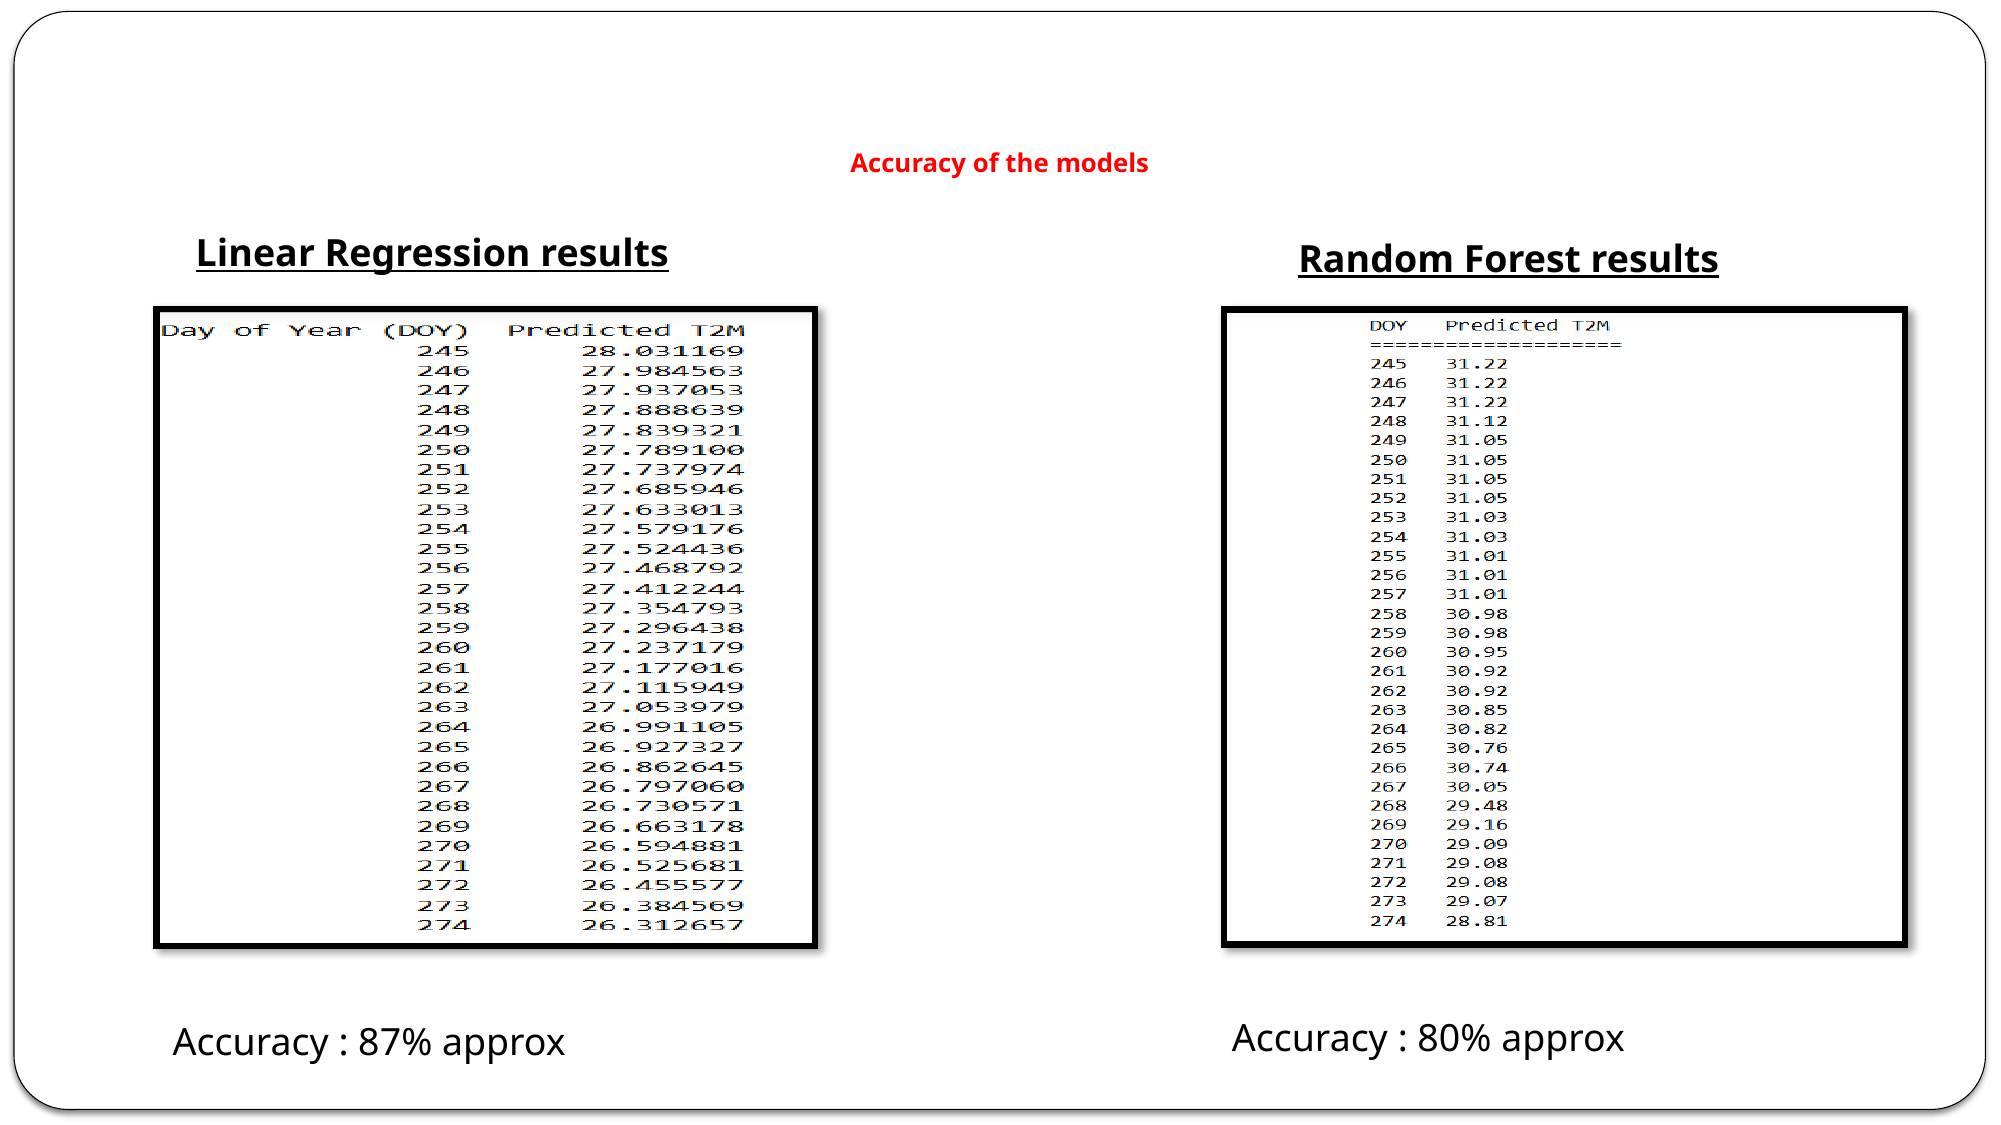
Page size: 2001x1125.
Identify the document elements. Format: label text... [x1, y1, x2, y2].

text_box Random Forest results [1215, 227, 1803, 288]
text_box Accuracy : 80% approx [1217, 1006, 1881, 1067]
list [159, 311, 813, 944]
text_box Accuracy : 87% approx [157, 1010, 822, 1070]
picture [1226, 312, 1903, 942]
title Accuracy of the models [137, 138, 1863, 224]
text_box Linear Regression results [138, 221, 726, 282]
